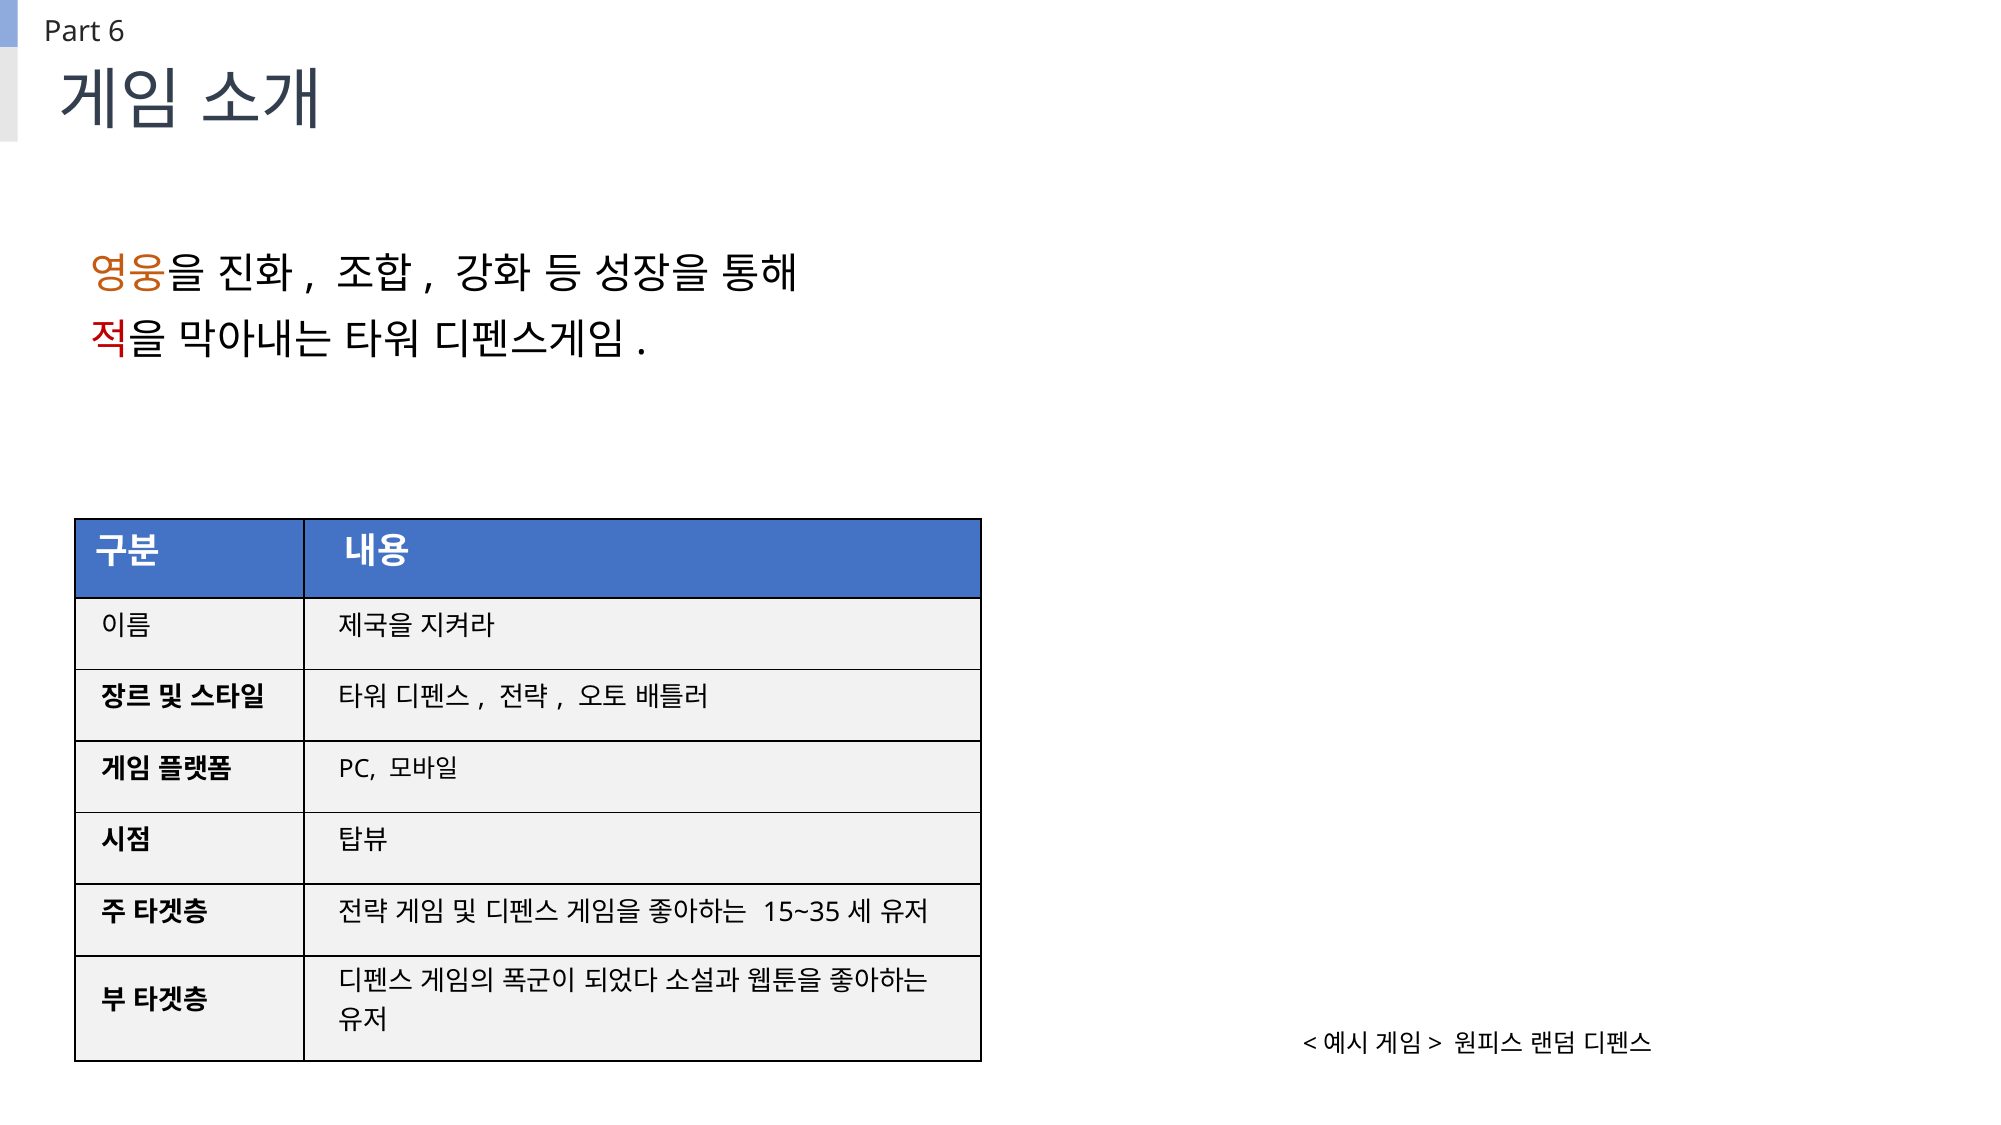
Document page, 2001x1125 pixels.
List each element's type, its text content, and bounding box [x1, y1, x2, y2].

table_cell 전략 게임 및 디펜스 게임을 좋아하는 15~35세 유저 [305, 885, 980, 955]
table_cell 이름 [76, 599, 303, 669]
text_box [0, 0, 19, 46]
table_cell 시점 [76, 813, 303, 883]
text_box 게임 소개 [44, 49, 339, 145]
table_cell 디펜스 게임의 폭군이 되었다 소설과 웹툰을 좋아하는 유저 [305, 957, 980, 1060]
table_cell 타워 디펜스, 전략, 오토 배틀러 [305, 670, 980, 740]
table_cell 부 타겟층 [76, 957, 303, 1060]
table_header 구분 [76, 520, 303, 597]
table_cell 주 타겟층 [76, 885, 303, 955]
table_header 내용 [305, 520, 980, 597]
text_box <예시 게임> 원피스 랜덤 디펜스 [1030, 1020, 1925, 1065]
table_cell PC, 모바일 [305, 742, 980, 812]
text_box Part 6 [29, 5, 140, 56]
table_cell 게임 플랫폼 [76, 742, 303, 812]
table_cell 장르 및 스타일 [76, 670, 303, 740]
text_box 영웅을 진화, 조합, 강화 등 성장을 통해 적을 막아내는 타워 디펜스게임. [75, 245, 956, 381]
table_cell 제국을 지켜라 [305, 599, 980, 669]
text_box [0, 46, 19, 143]
table_cell 탑뷰 [305, 813, 980, 883]
